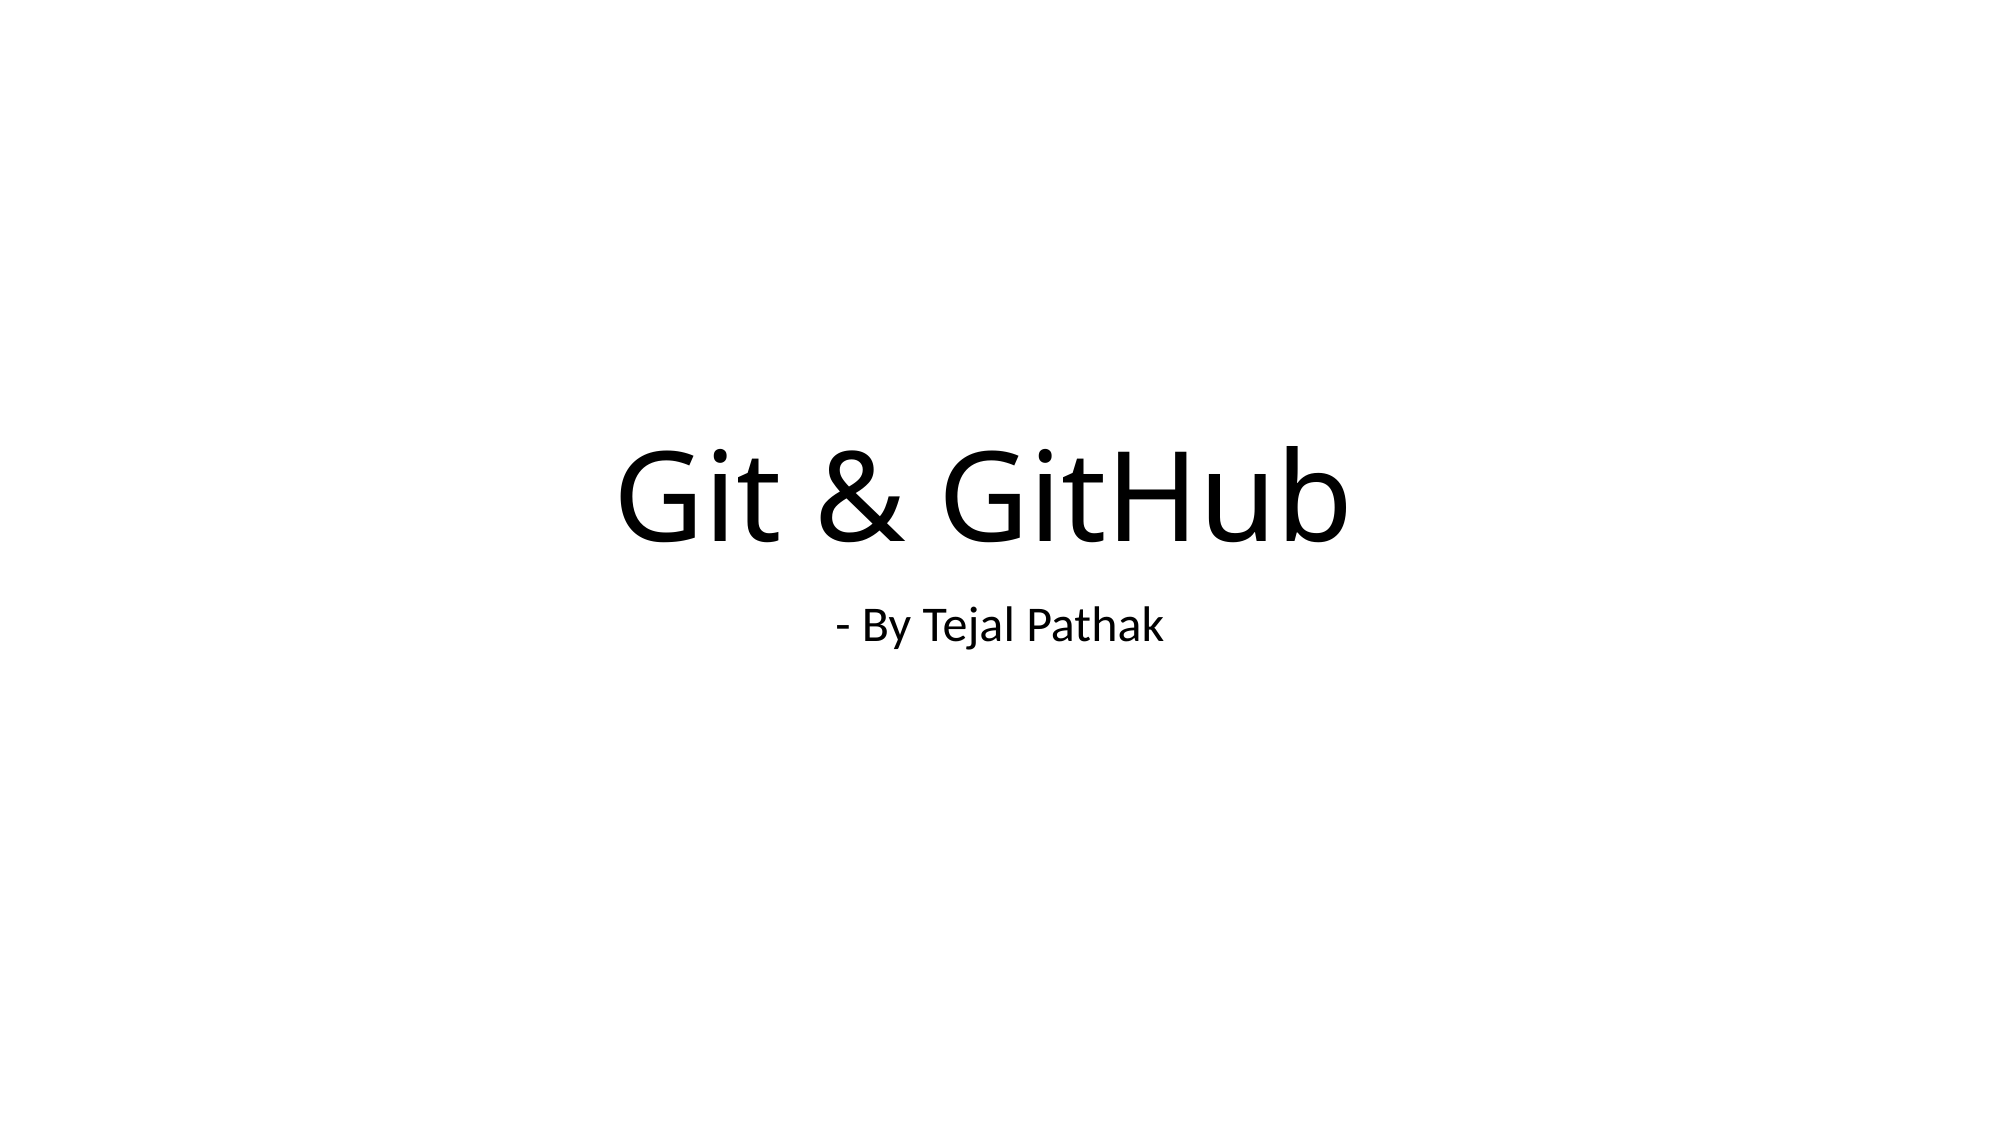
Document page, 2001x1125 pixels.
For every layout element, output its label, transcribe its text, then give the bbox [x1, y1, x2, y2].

subtitle - By Tejal Pathak [249, 590, 1750, 863]
title Git & GitHub [249, 184, 1750, 576]
